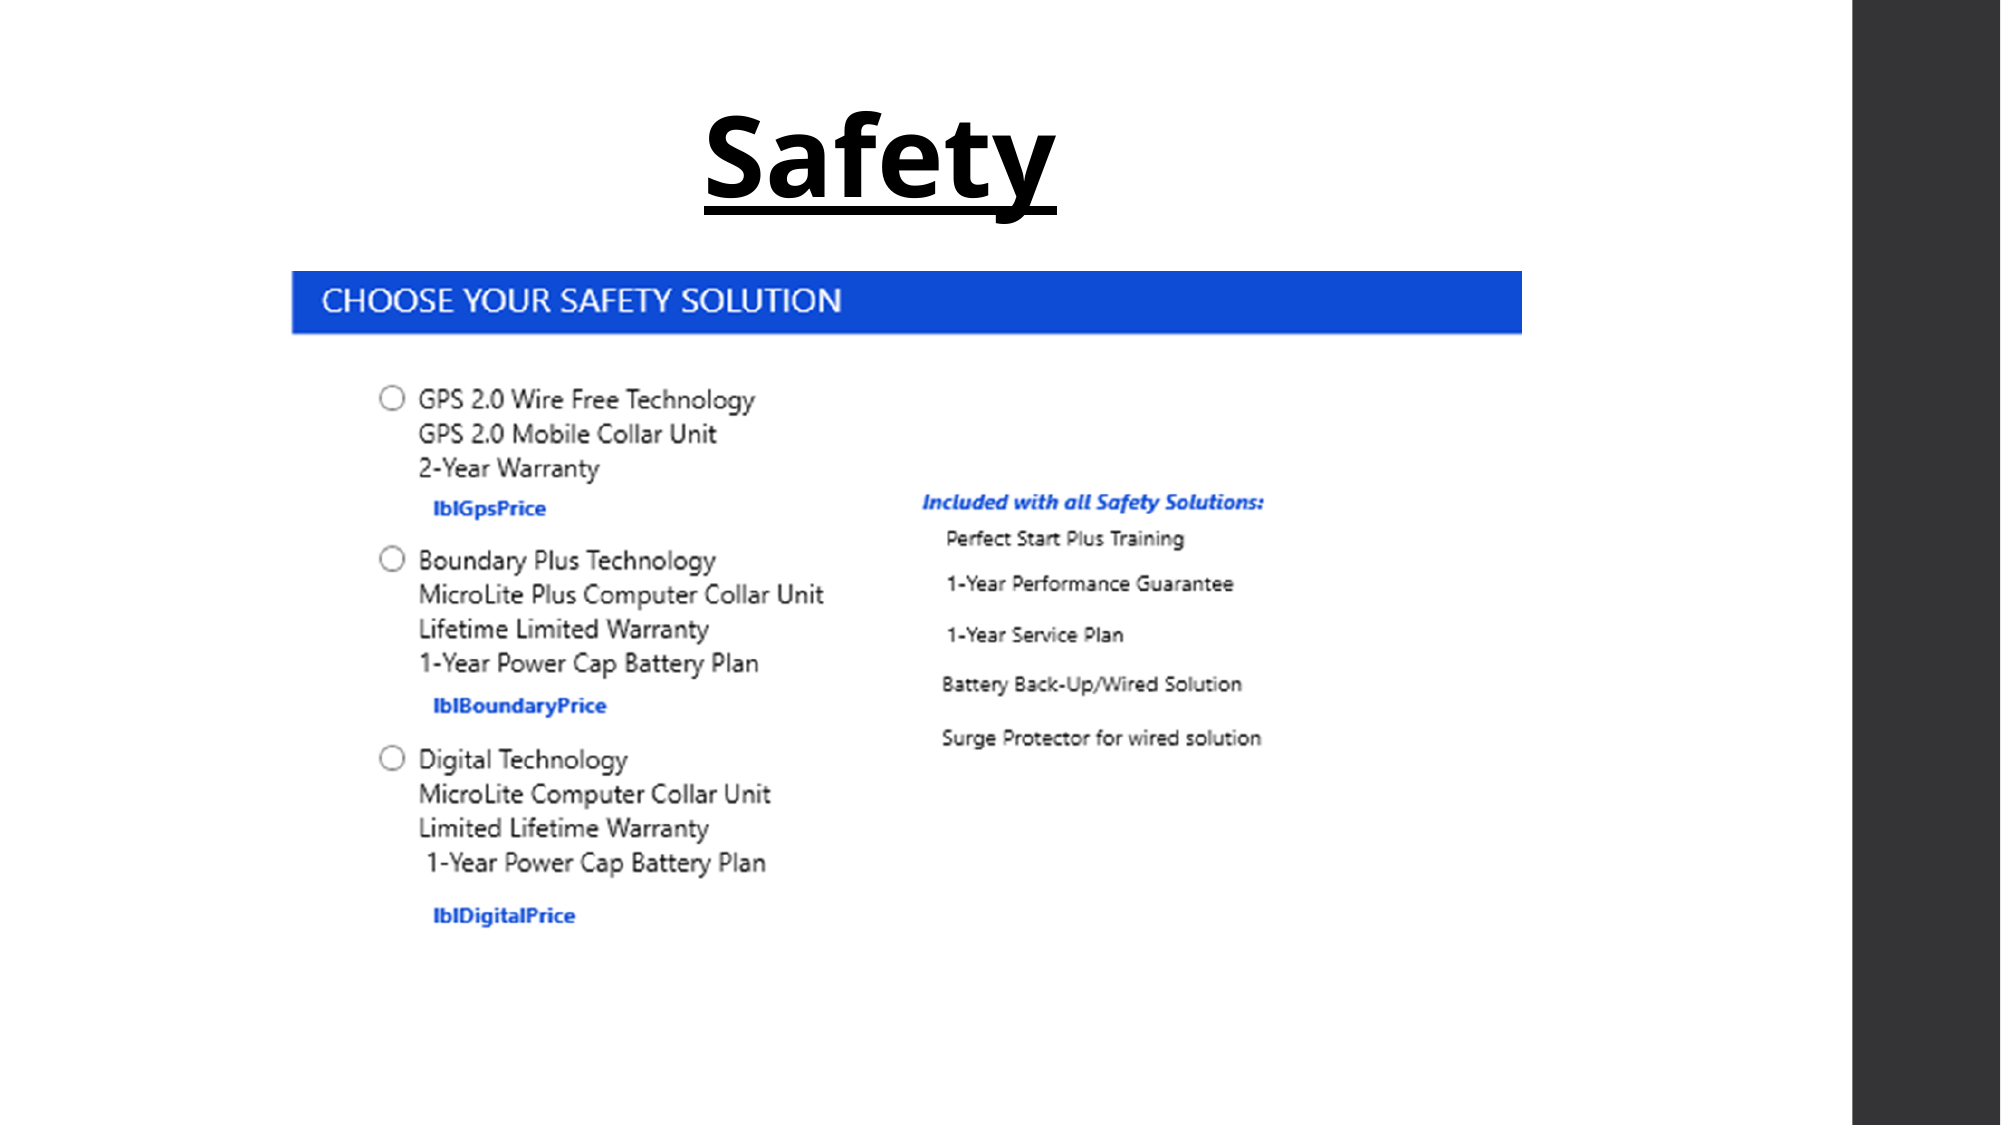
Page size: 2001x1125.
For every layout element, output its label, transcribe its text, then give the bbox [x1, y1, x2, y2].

picture [287, 271, 1522, 961]
text_box Safety [688, 78, 1072, 228]
